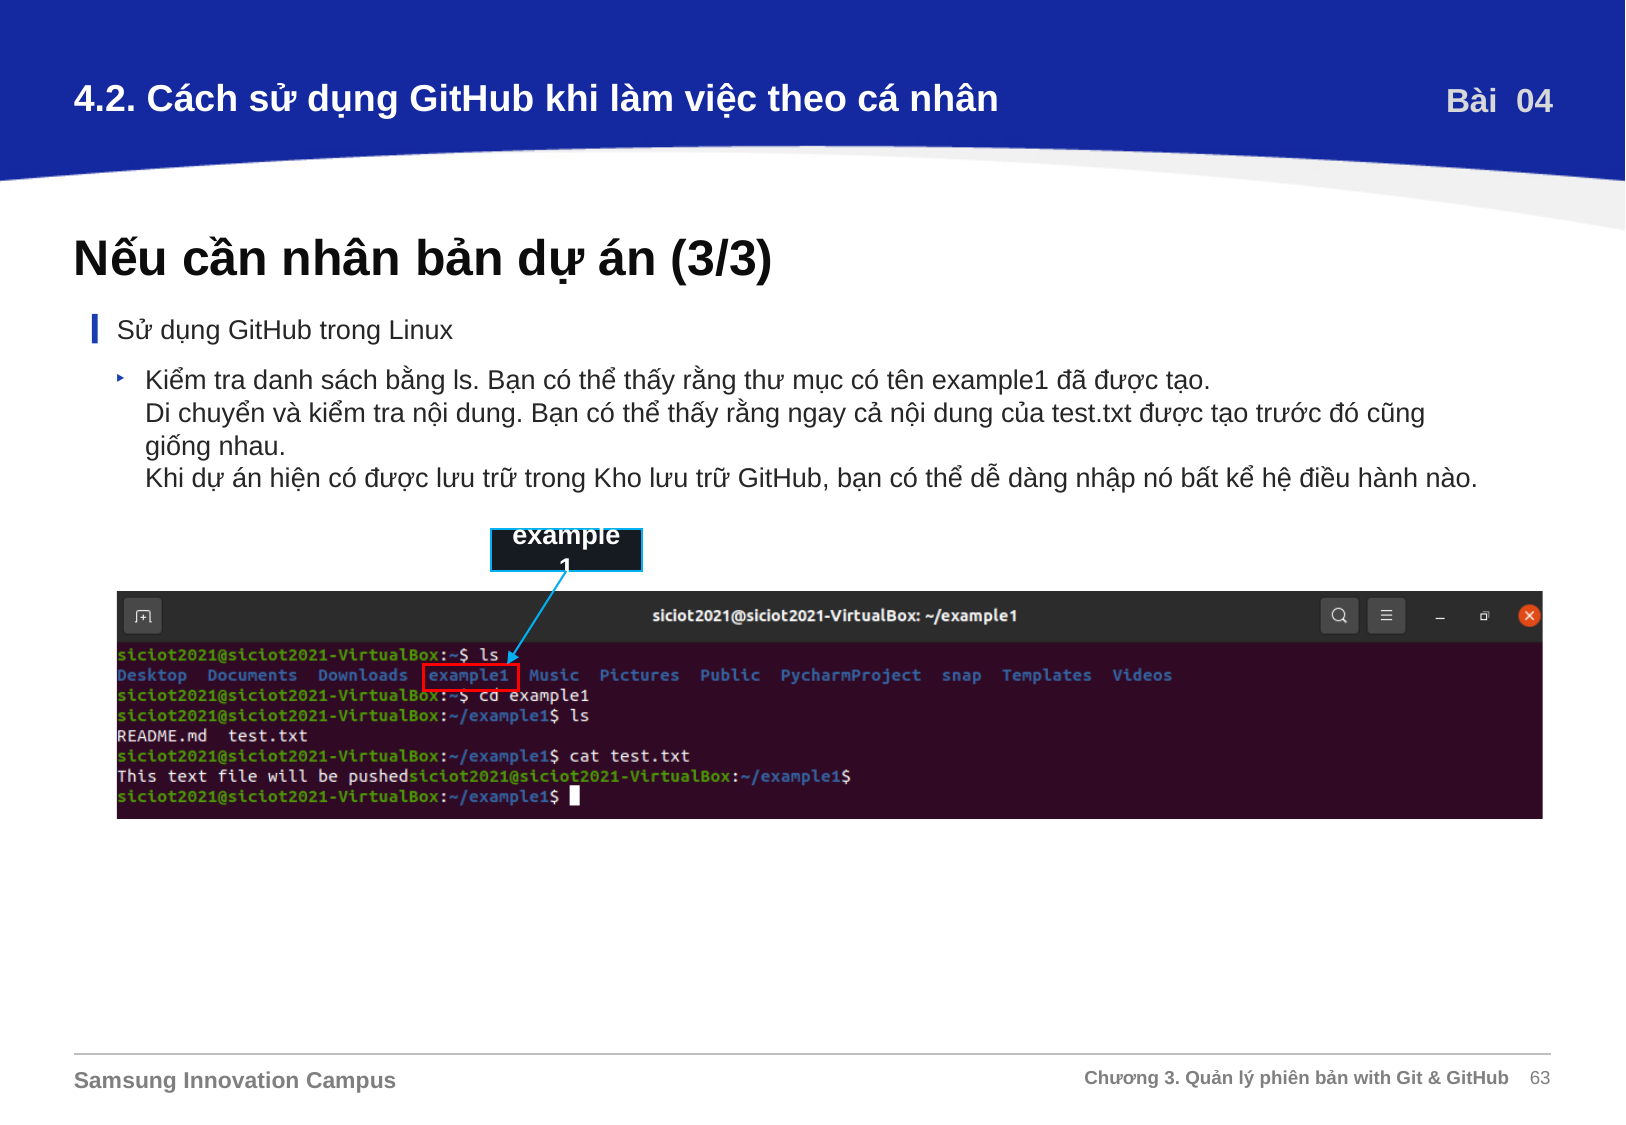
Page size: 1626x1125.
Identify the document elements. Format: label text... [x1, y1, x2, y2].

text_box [91, 311, 1533, 346]
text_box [73, 73, 1554, 120]
text_box Nếu cần nhân bản dự án (3/3) [73, 225, 1552, 286]
text_box Kiểm tra danh sách bằng ls. Bạn có thể thấy rằng thư mục có tên example1 đã được tạo. Di chuyển và kiểm tra nội dung. Bạn có thể thấy rằng ngay cả nội dung của test.txt được tạo trước đó cũng giống nhau. Khi dự án hiện có được lưu trữ trong Kho lưu trữ GitHub, bạn có thể dễ dàng nhập nó bất kể hệ điều hành nào. [115, 352, 1516, 505]
picture [0, 0, 1625, 1125]
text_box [116, 528, 1543, 819]
